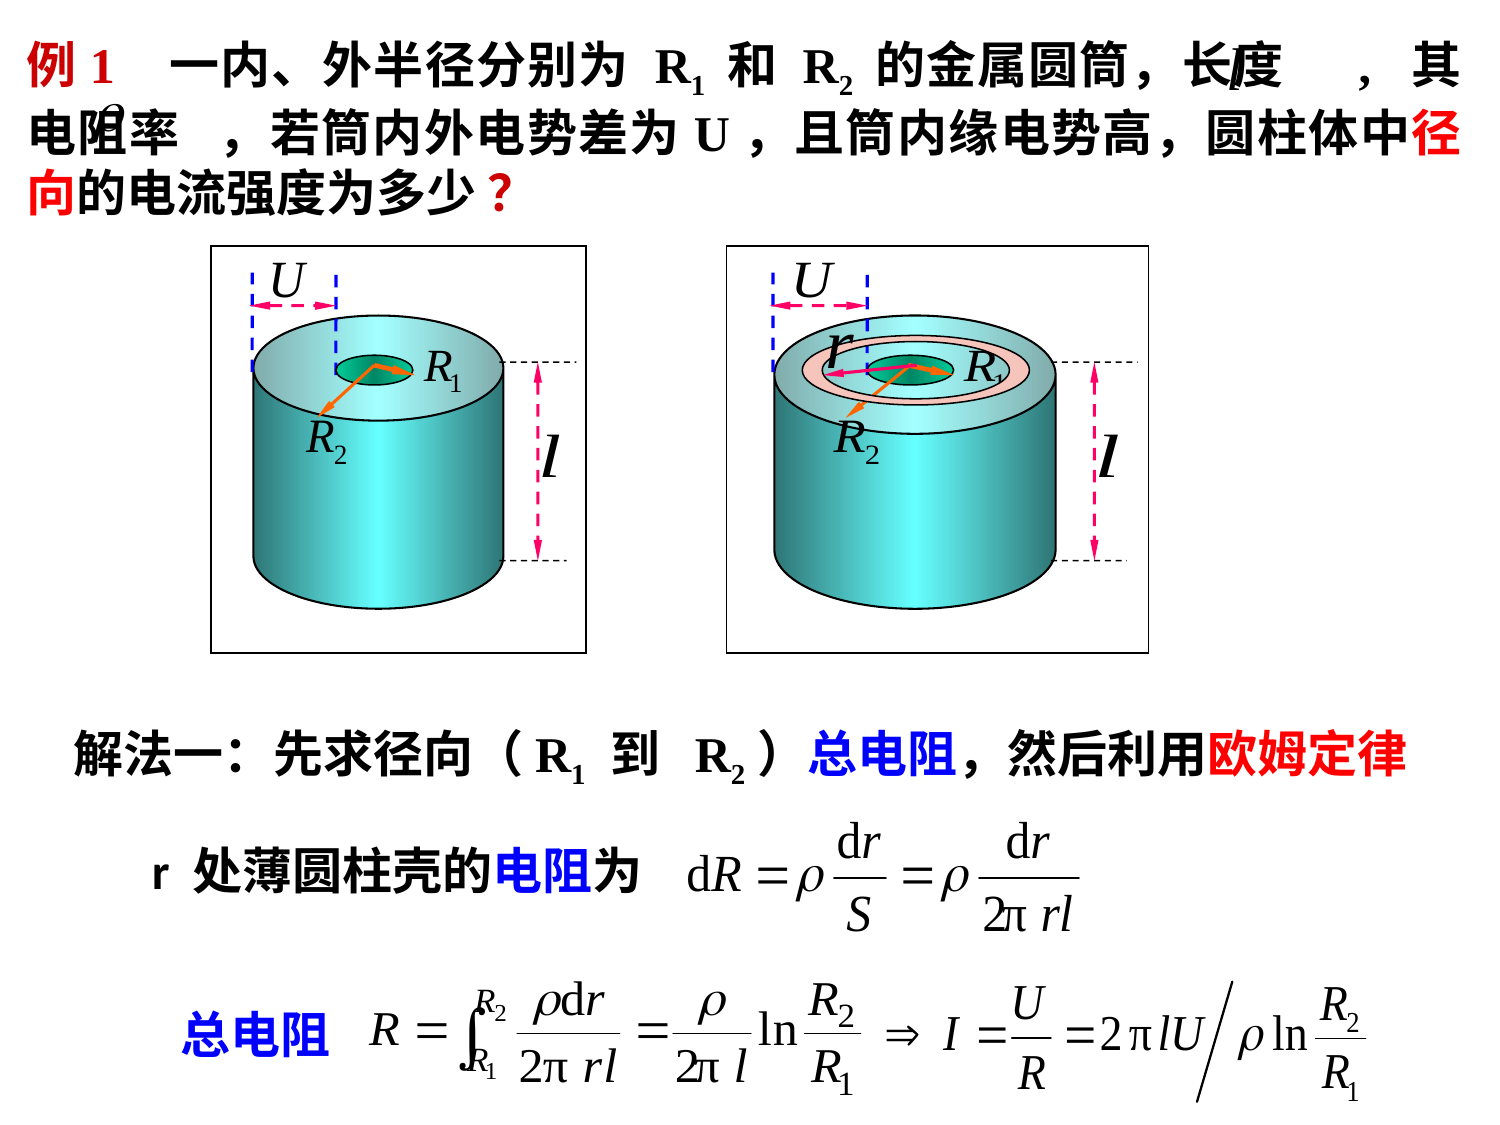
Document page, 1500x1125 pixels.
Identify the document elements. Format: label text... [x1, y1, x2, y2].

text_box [81, 93, 139, 155]
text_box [878, 970, 1378, 1114]
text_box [679, 808, 1091, 944]
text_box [726, 245, 1149, 654]
text_box 解法一：先求径向（R1 到 R2）总电阻，然后利用欧姆定律 [58, 714, 1441, 798]
text_box r 处薄圆柱壳的电阻为 [137, 831, 658, 907]
text_box 例1 一内、外半径分别为 R1 和 R2 的金属圆筒，长度 , 其电阻率 ，若筒内外电势差为U，且筒内缘电势高，圆柱体中径向的电流强度为多少 ？ [11, 25, 1477, 229]
text_box 总电阻 [165, 996, 346, 1071]
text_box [363, 972, 868, 1102]
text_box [210, 245, 587, 654]
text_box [1218, 34, 1255, 106]
